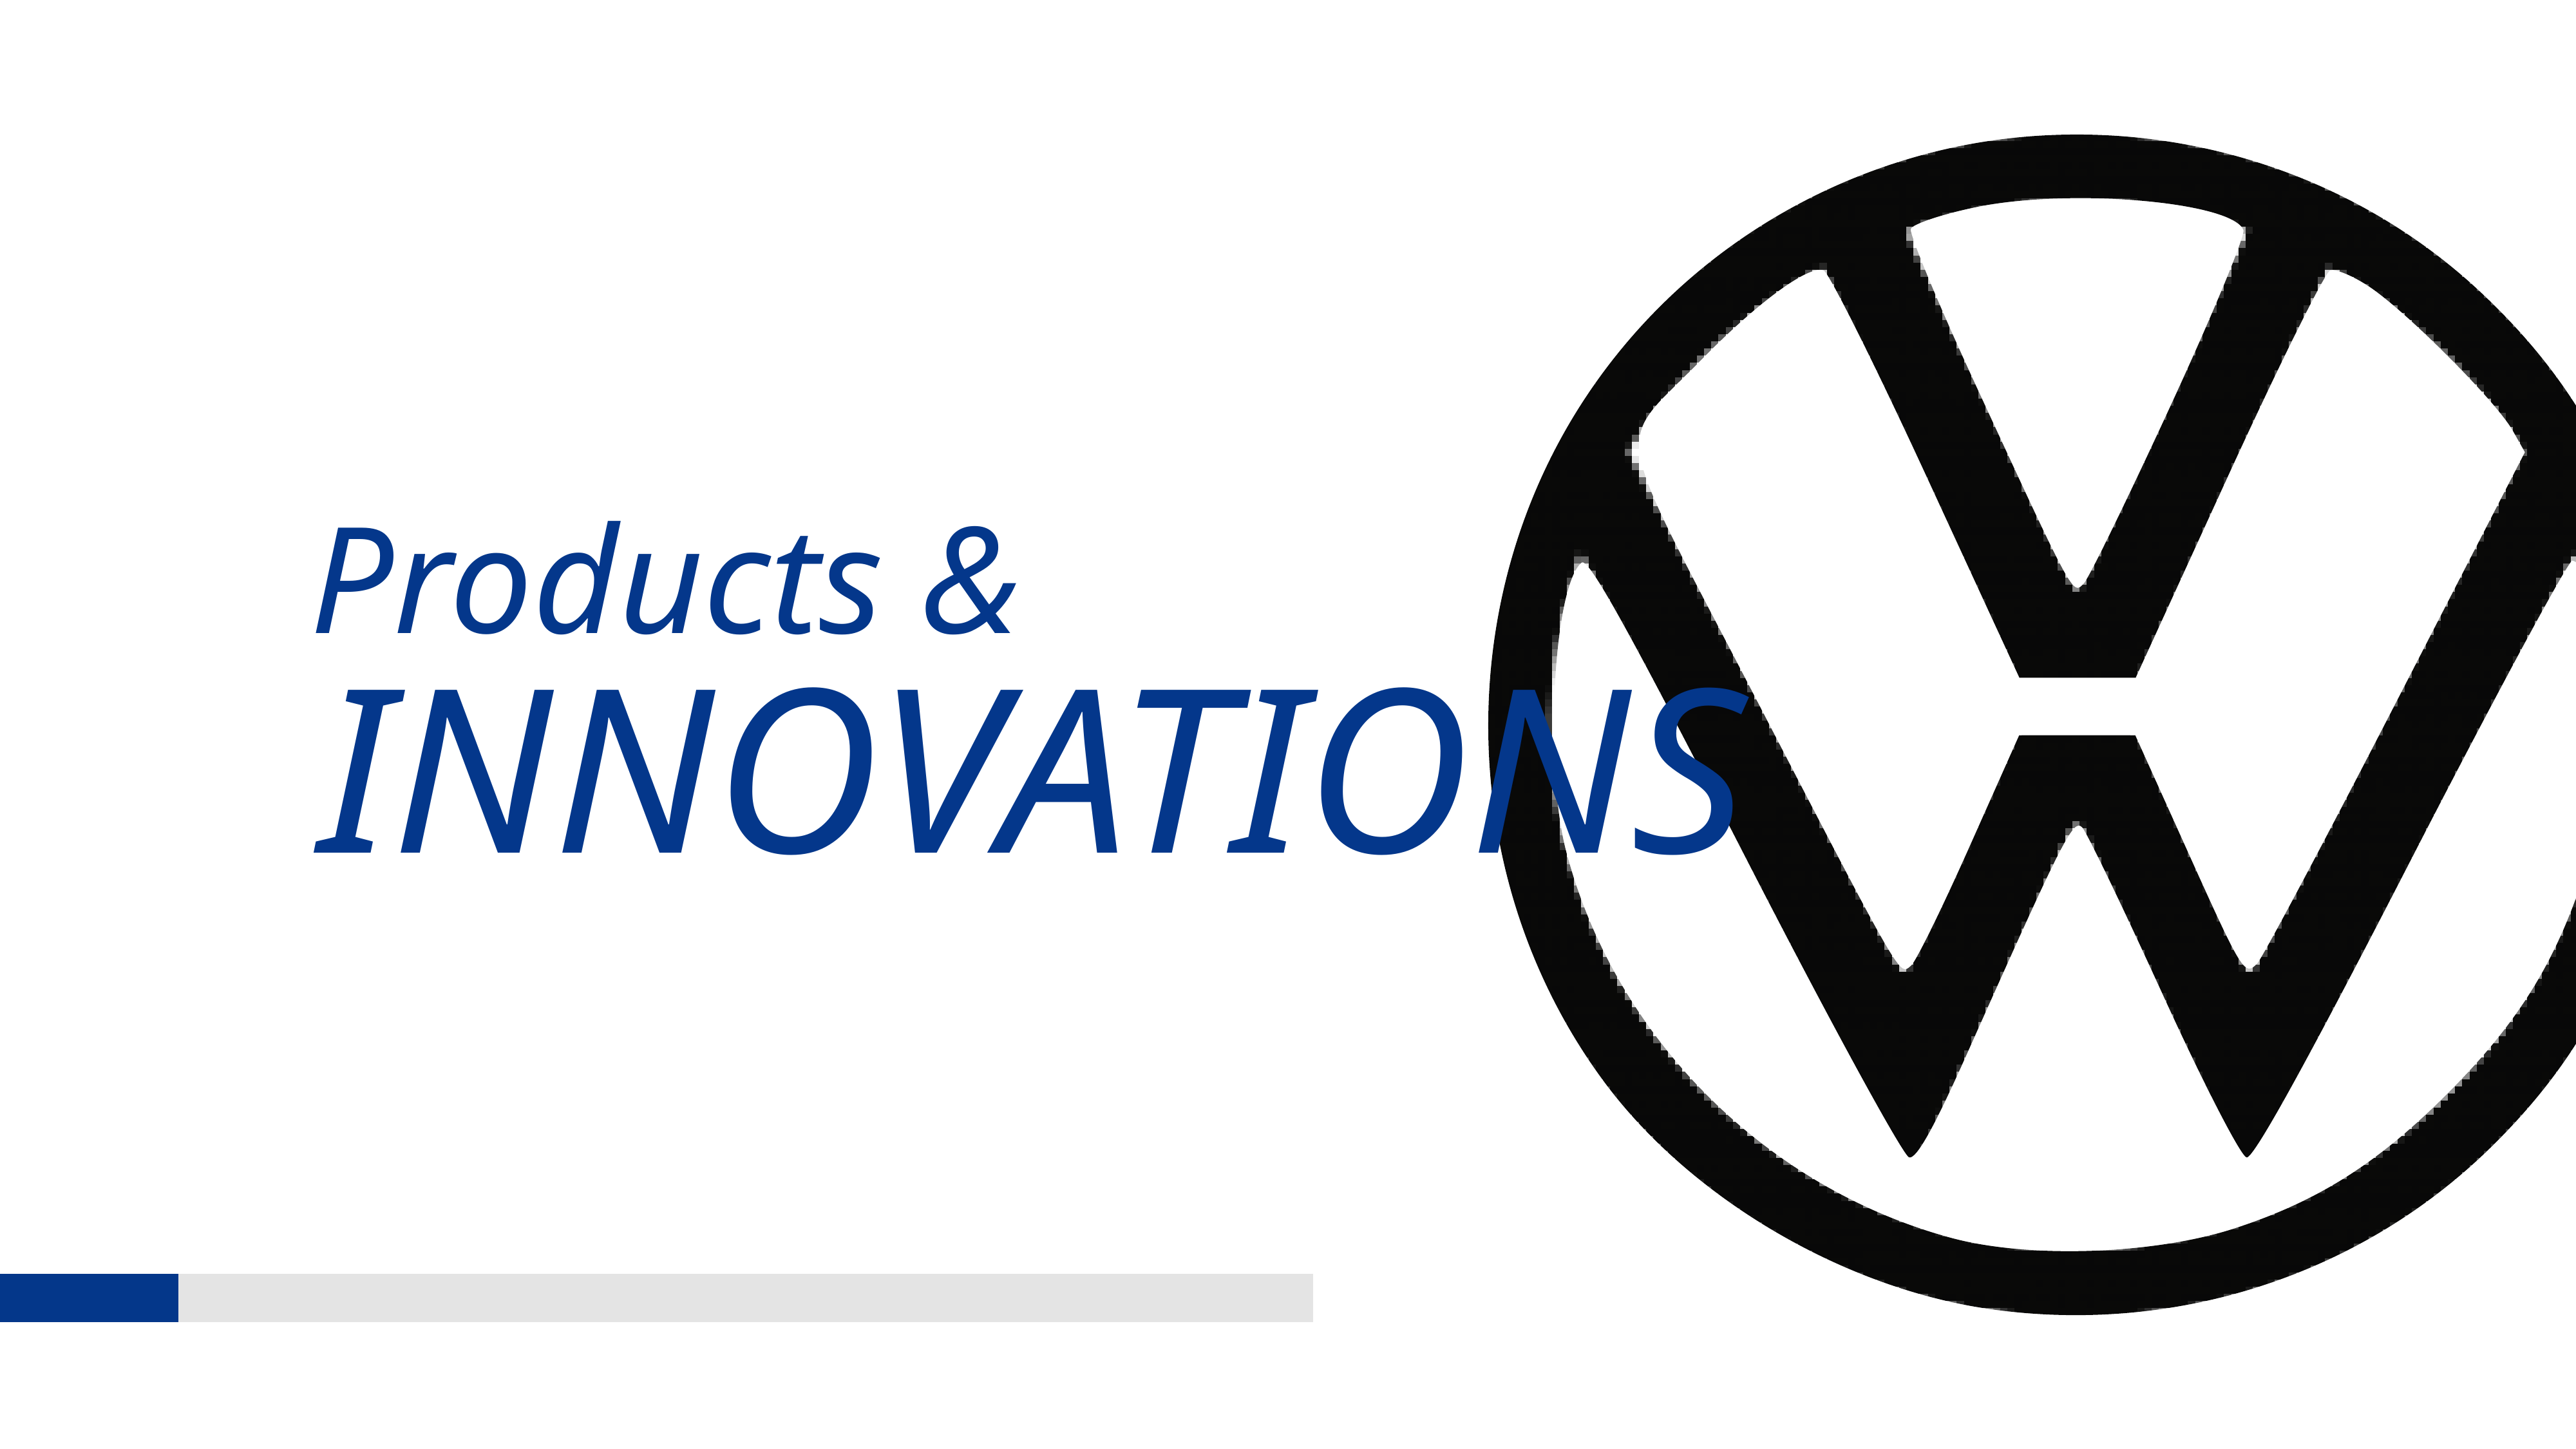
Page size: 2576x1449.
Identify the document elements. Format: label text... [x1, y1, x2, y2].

text_box INNOVATIONS [312, 619, 1488, 904]
picture [1488, 134, 2576, 1316]
text_box Products & [305, 480, 1027, 669]
